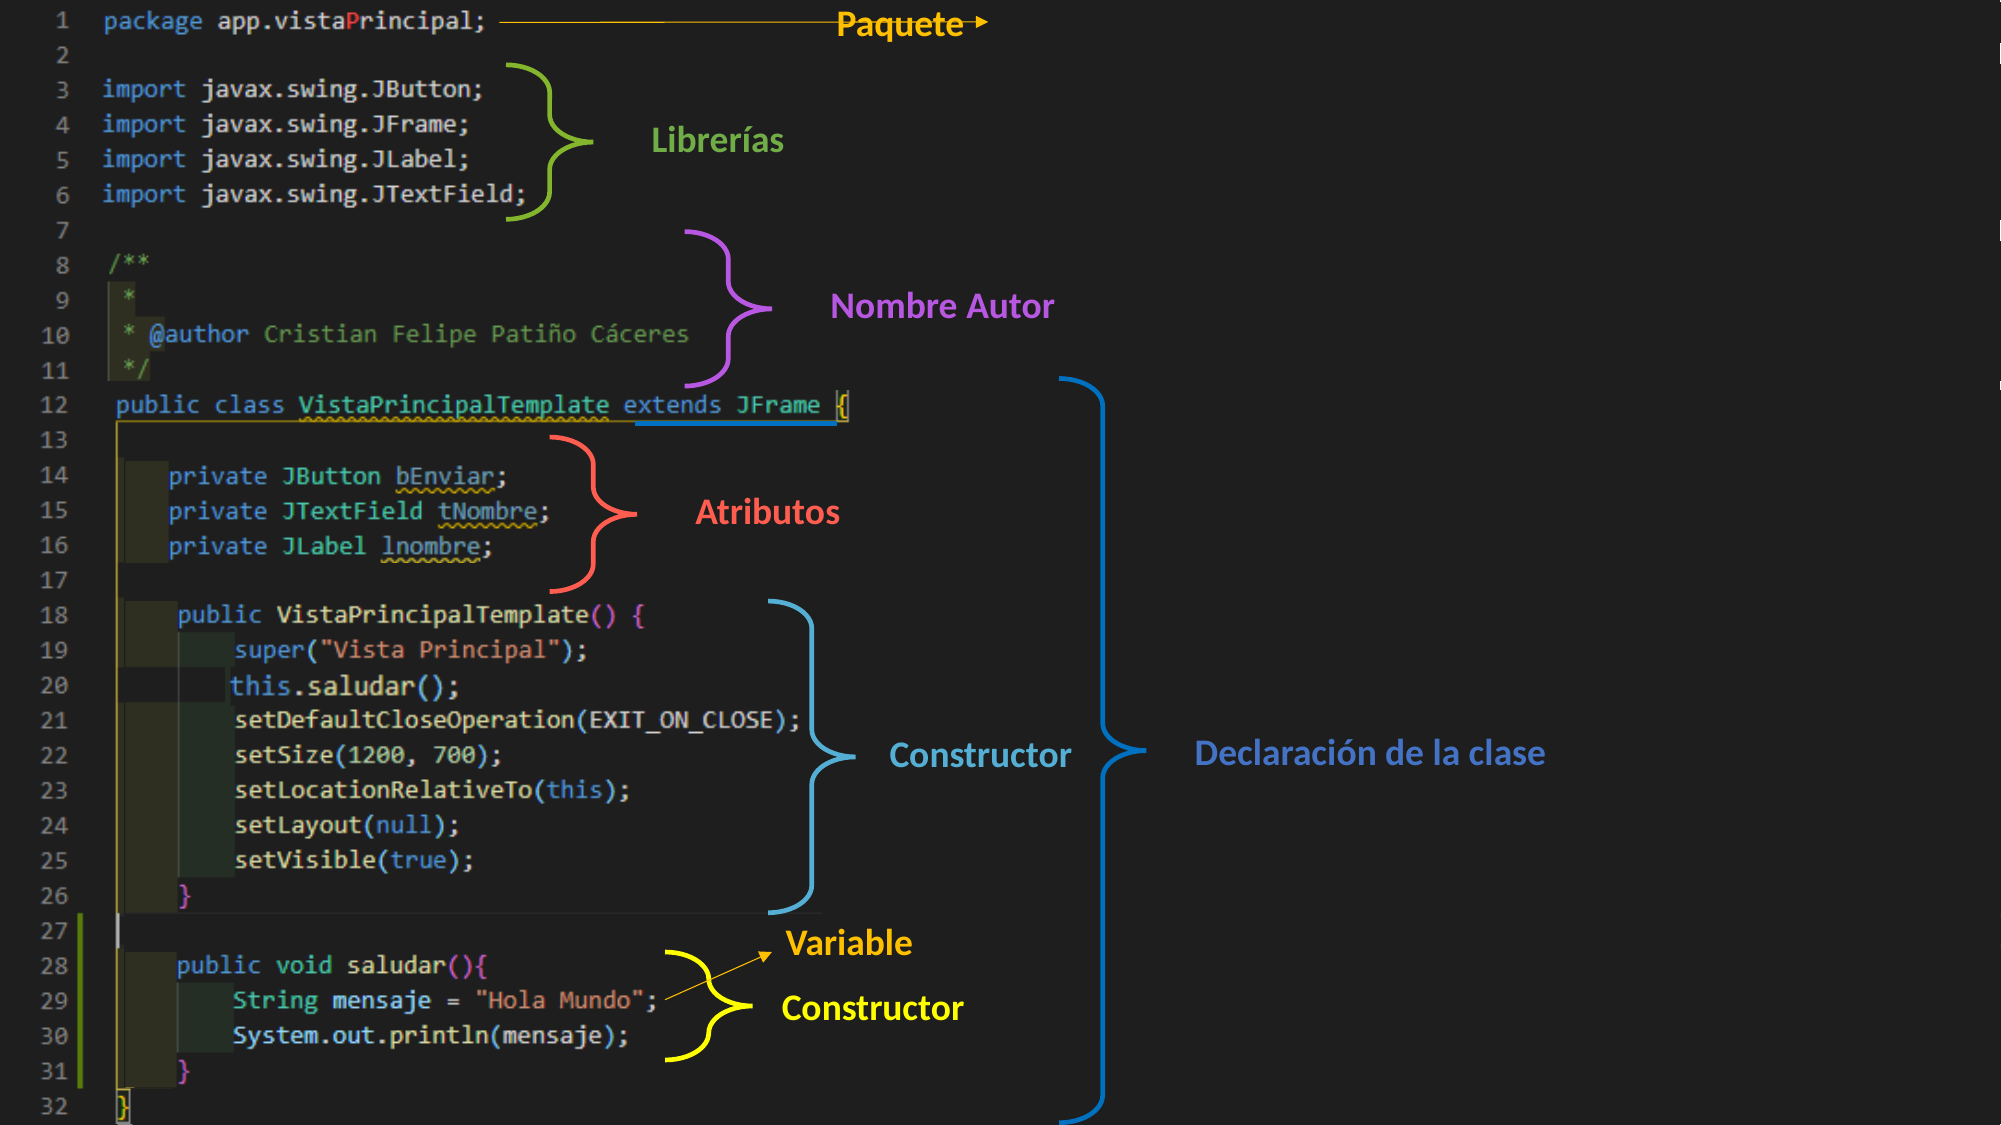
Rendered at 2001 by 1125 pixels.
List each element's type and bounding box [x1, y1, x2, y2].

picture [0, 0, 2001, 1125]
text_box [665, 951, 772, 1000]
